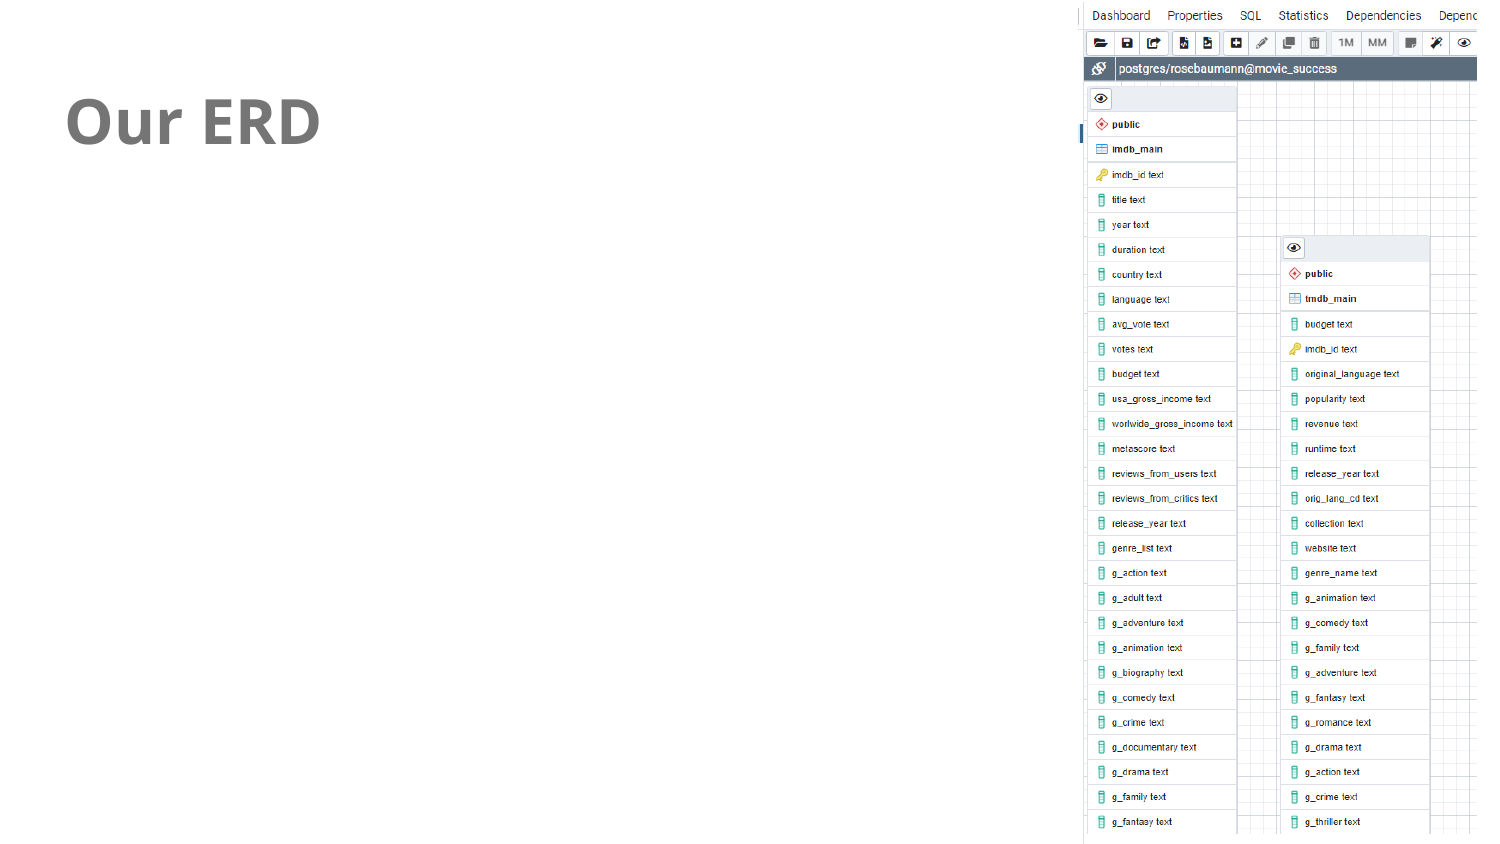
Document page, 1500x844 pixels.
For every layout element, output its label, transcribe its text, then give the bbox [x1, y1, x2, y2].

title Our ERD [49, 67, 1072, 173]
picture [1077, 2, 1477, 844]
